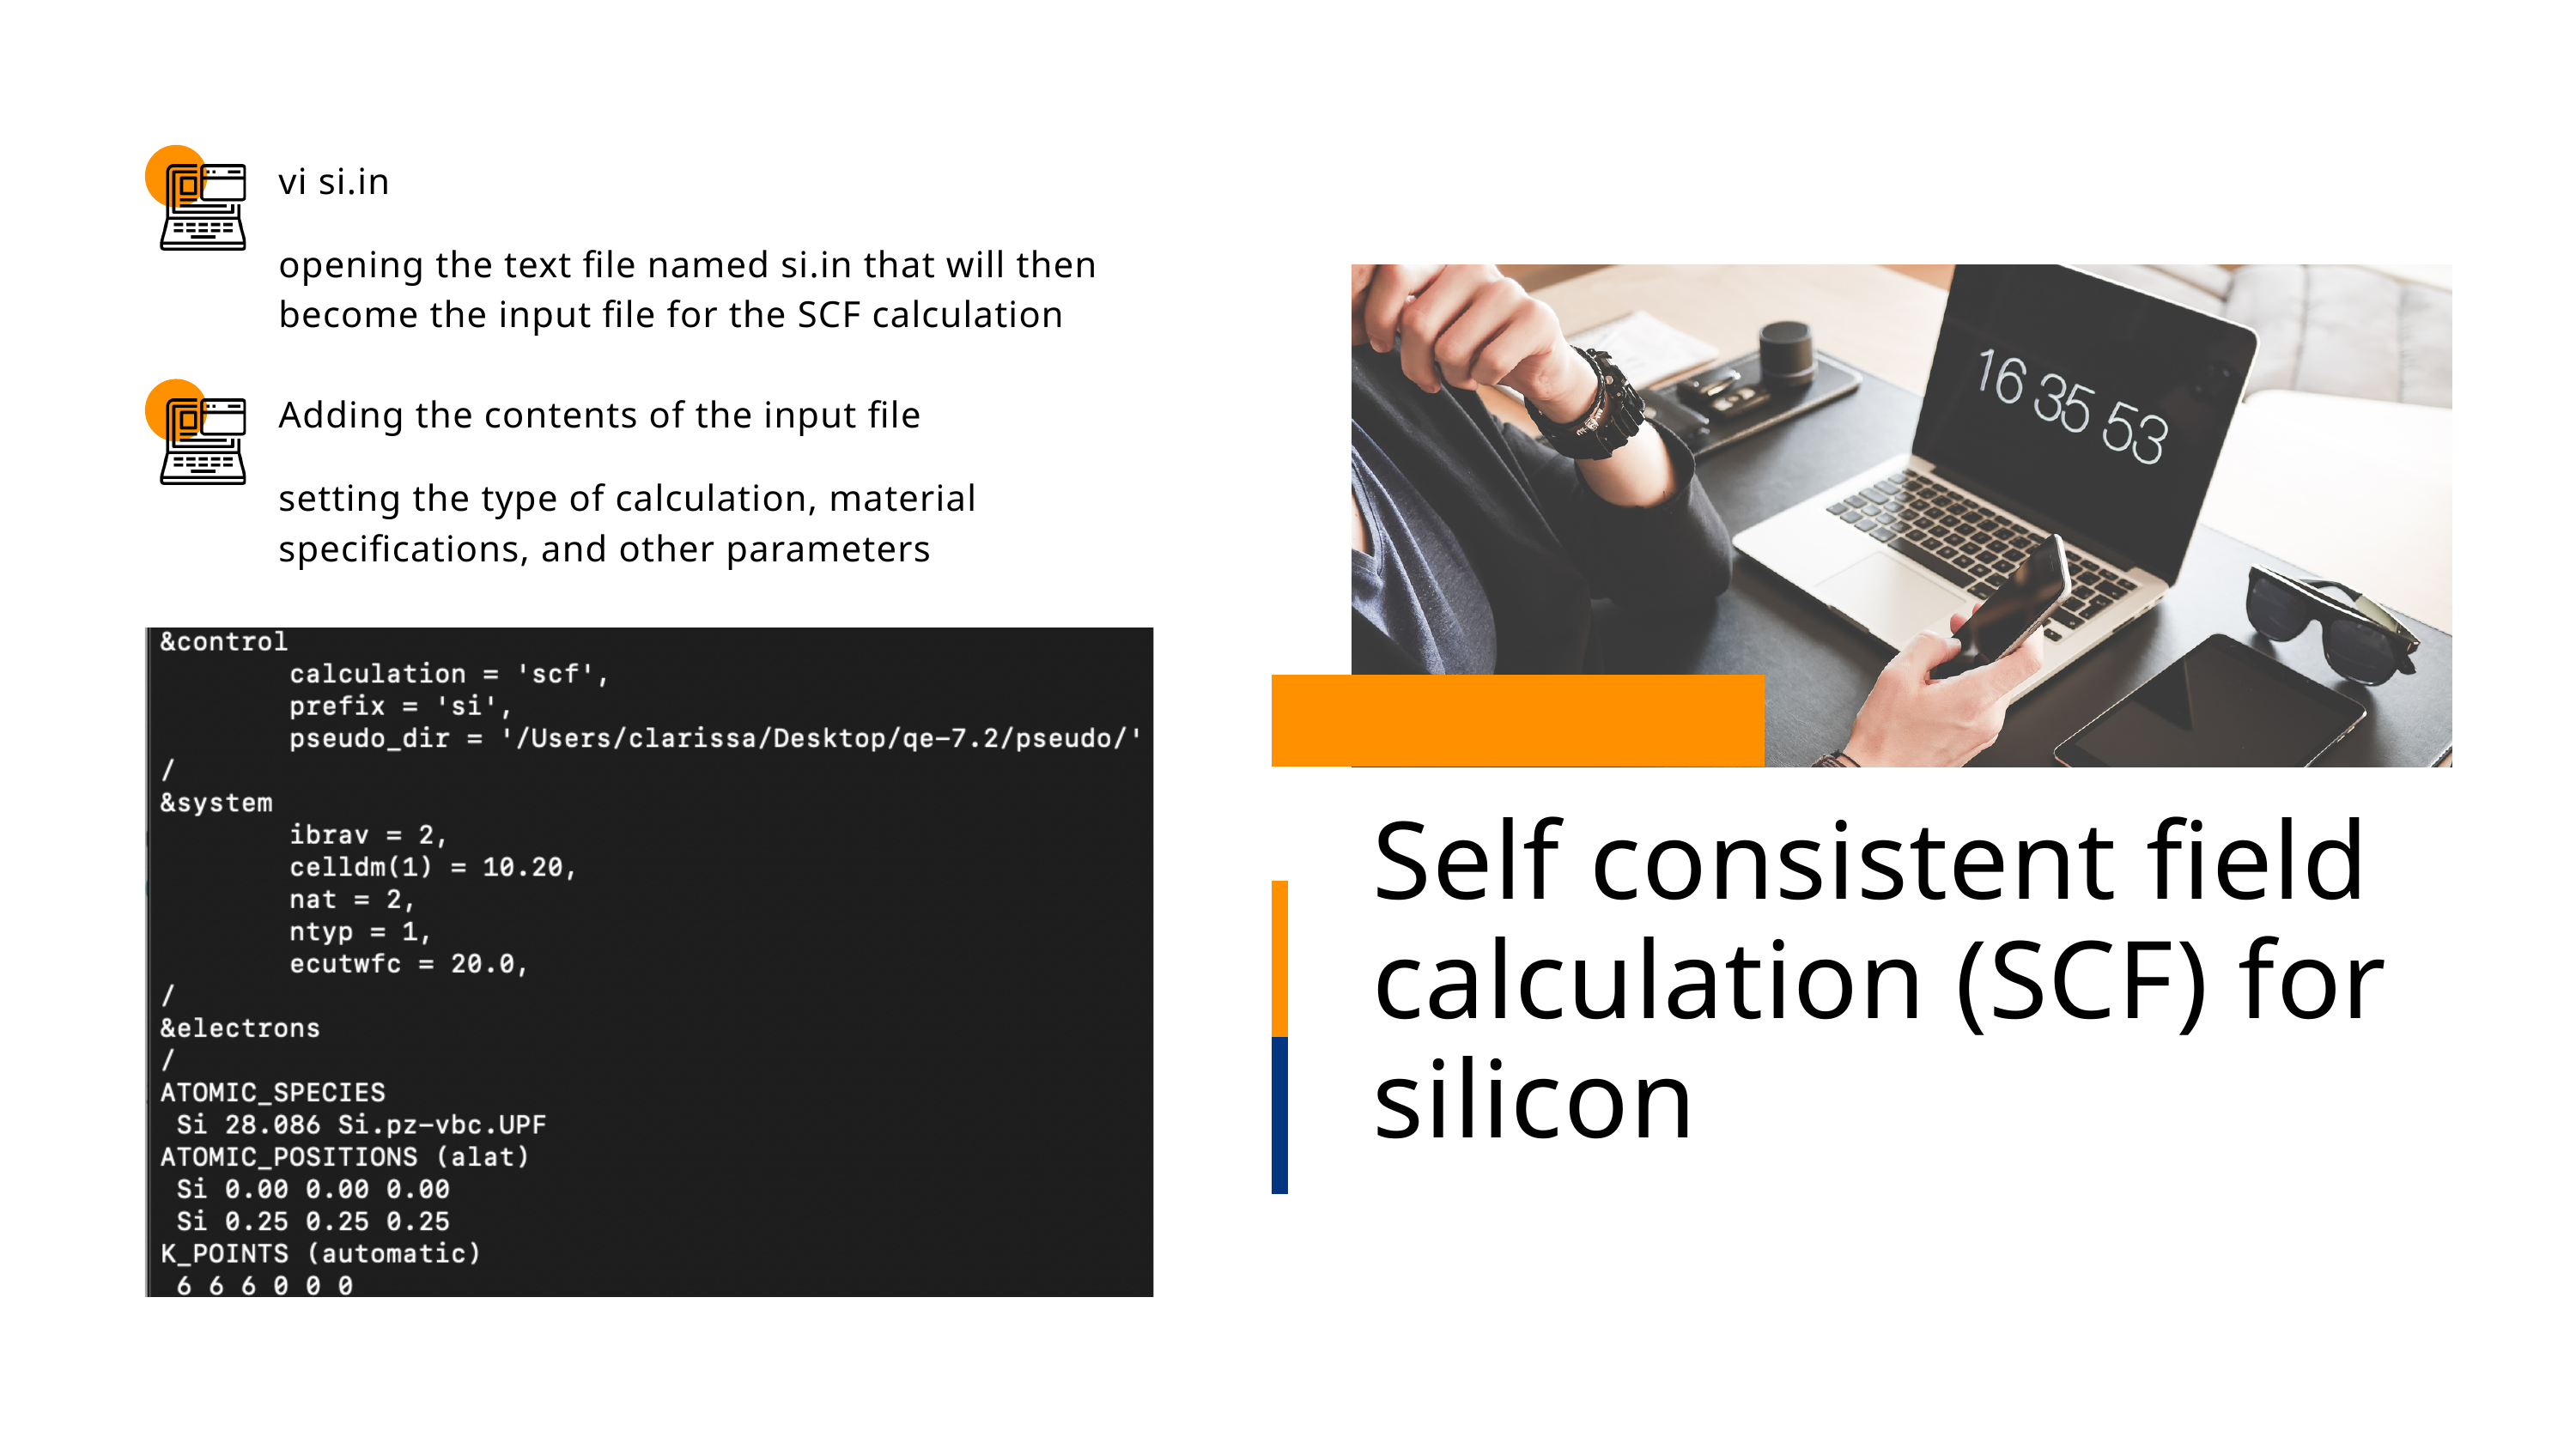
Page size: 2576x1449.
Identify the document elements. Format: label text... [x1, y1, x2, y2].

text_box [1351, 264, 2452, 767]
text_box [144, 627, 1154, 1297]
text_box Adding the contents of the input file [278, 385, 969, 436]
text_box [160, 398, 246, 485]
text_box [144, 144, 208, 208]
text_box vi si.in [278, 150, 969, 202]
text_box Self consistent field calculation (SCF) for silicon [1372, 802, 2452, 1160]
text_box opening the text file named si.in that will then become the input file for the SCF calculation [278, 234, 1178, 335]
text_box setting the type of calculation, material specifications, and other parameters [278, 468, 1178, 569]
text_box [160, 164, 246, 251]
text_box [1271, 880, 1289, 1195]
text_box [1271, 674, 1765, 767]
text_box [144, 379, 208, 442]
